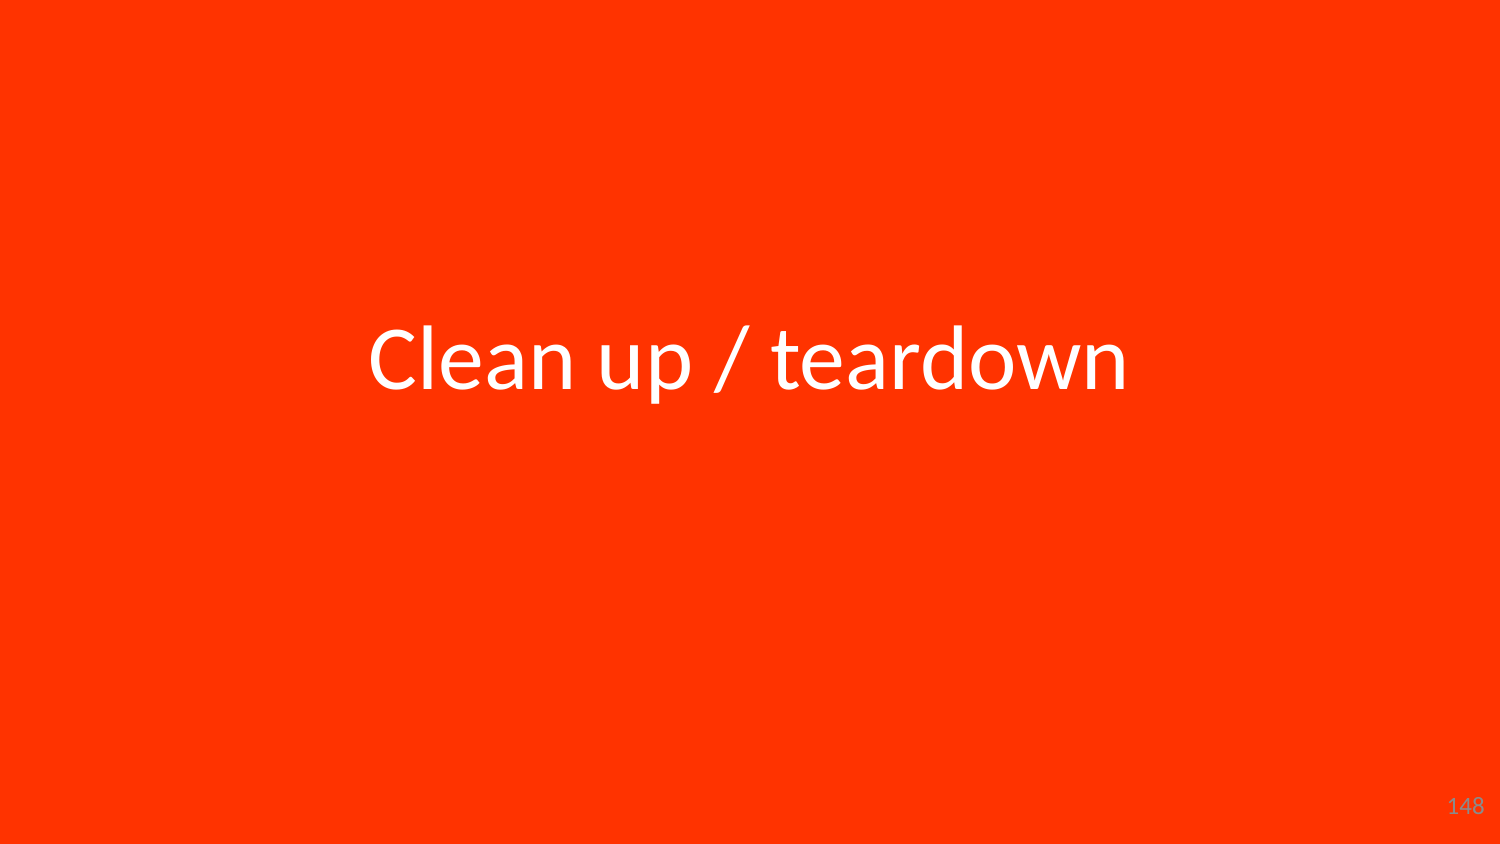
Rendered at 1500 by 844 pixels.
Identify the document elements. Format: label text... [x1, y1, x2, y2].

title Clean up / teardown [112, 262, 1388, 443]
slide_number 148 [1415, 782, 1500, 828]
